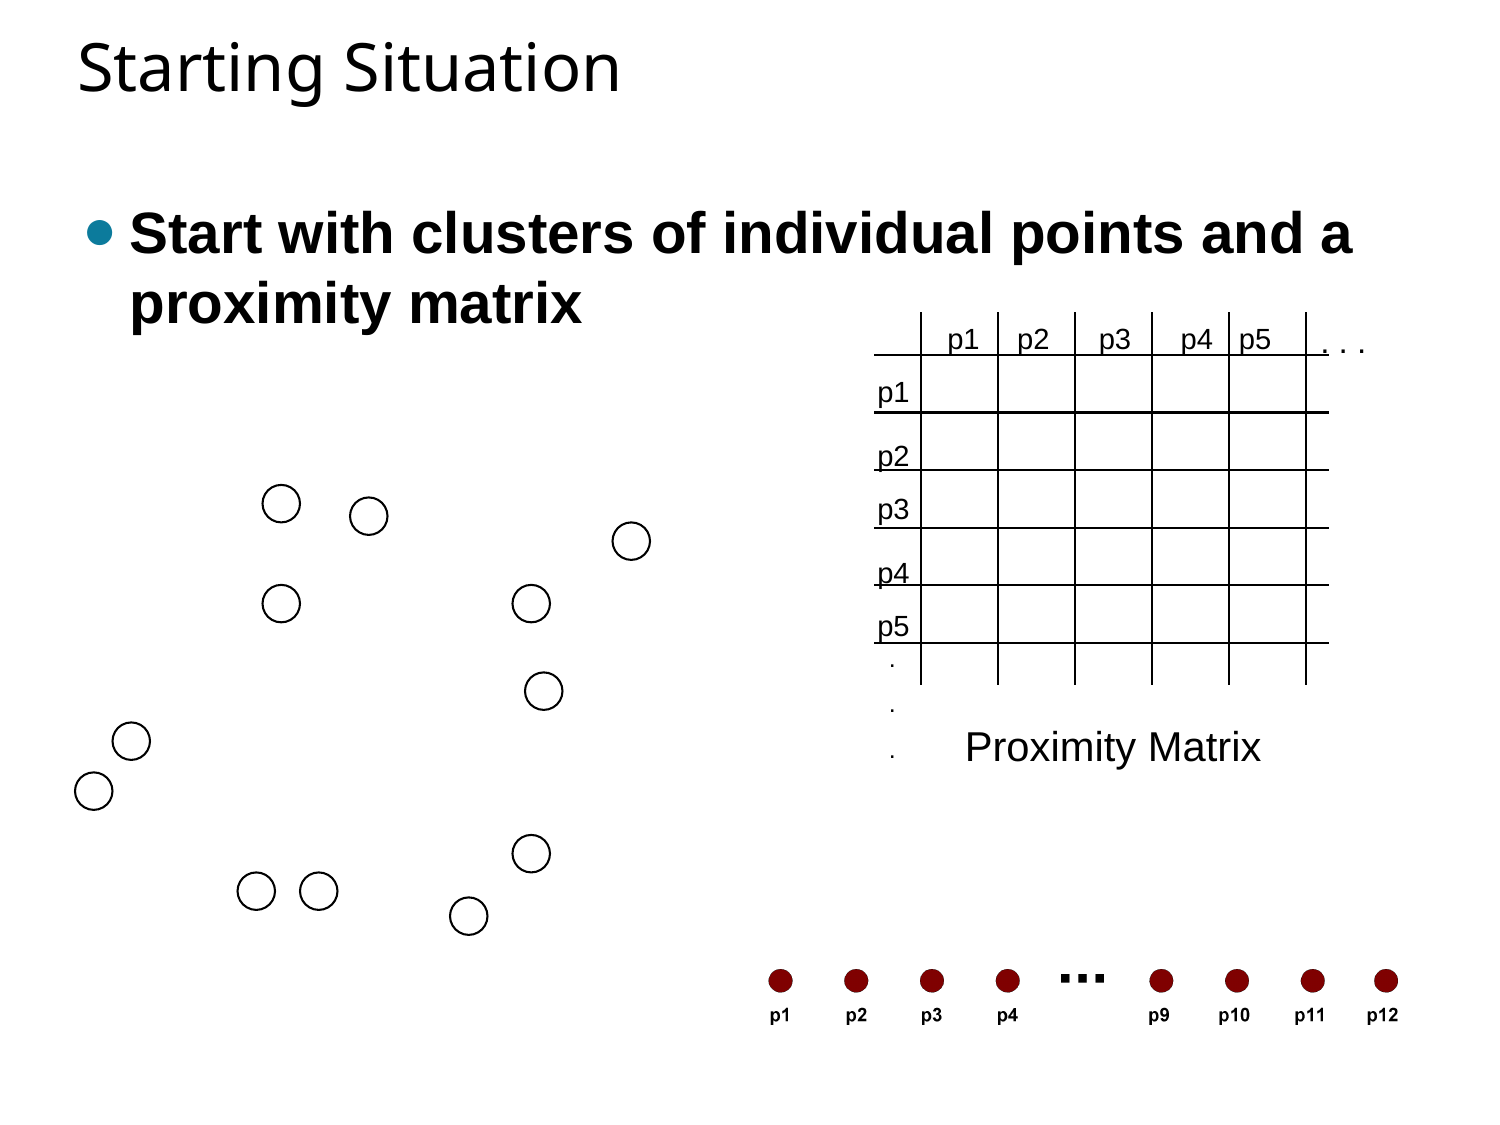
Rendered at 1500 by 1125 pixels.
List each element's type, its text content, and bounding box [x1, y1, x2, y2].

text_box [300, 872, 338, 910]
text_box [612, 522, 651, 560]
text_box Starting Situation [62, 24, 1421, 113]
text_box [512, 584, 550, 623]
text_box [112, 722, 151, 760]
text_box [262, 584, 301, 623]
text_box [525, 672, 563, 710]
text_box [75, 772, 113, 810]
text_box [237, 872, 276, 910]
text_box [512, 834, 550, 873]
text_box [450, 897, 488, 935]
text_box [262, 484, 301, 523]
picture [749, 919, 1416, 1038]
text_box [862, 311, 1388, 772]
text_box [350, 497, 388, 535]
text_box Start with clusters of individual points and a proximity matrix [67, 187, 1433, 1038]
